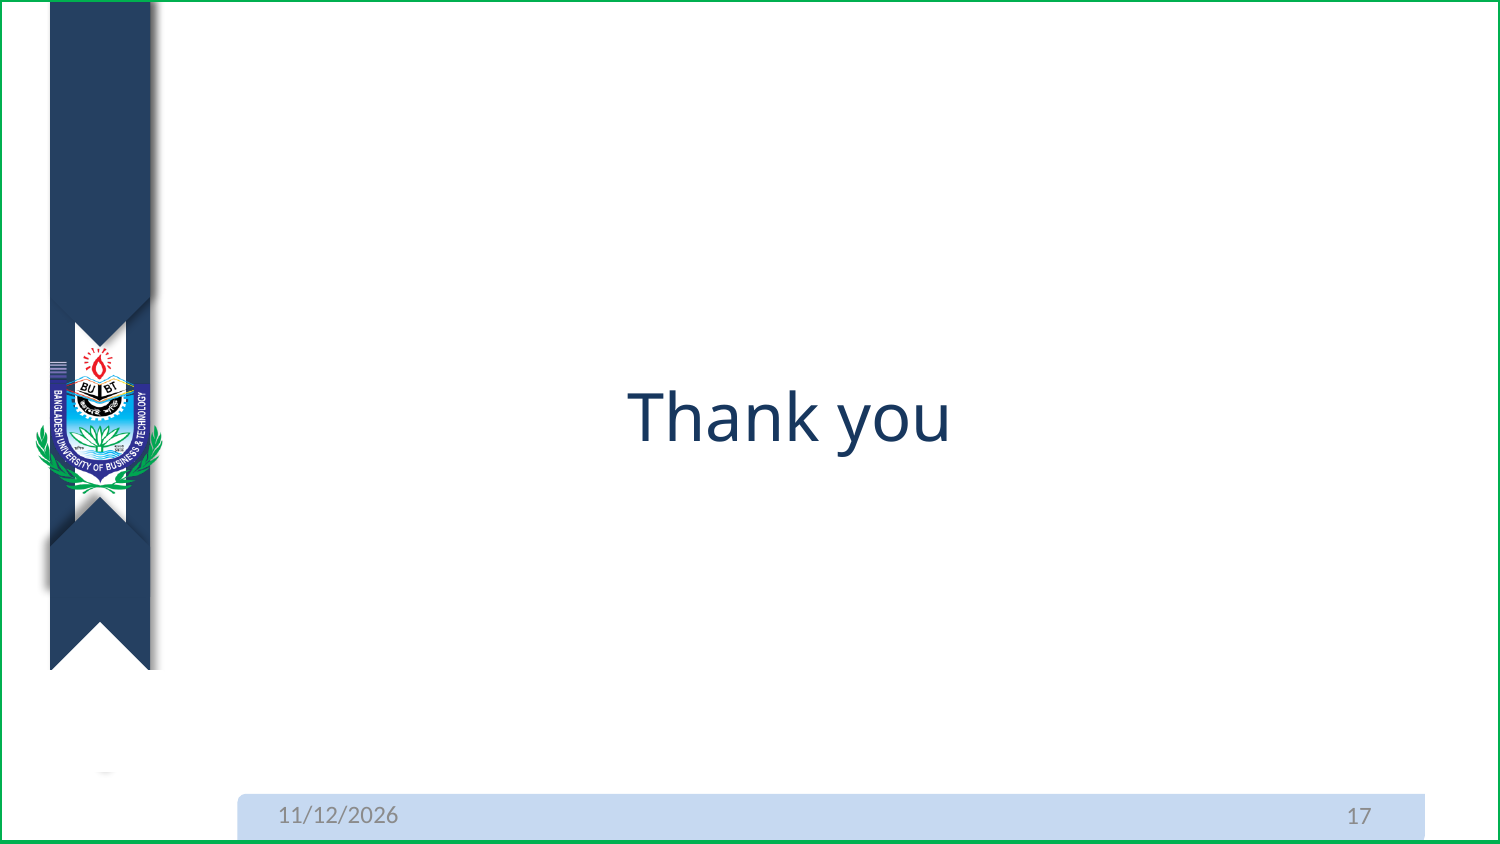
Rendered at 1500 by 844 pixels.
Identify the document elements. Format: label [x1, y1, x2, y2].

picture [34, 346, 163, 496]
text_box [0, 0, 1500, 844]
